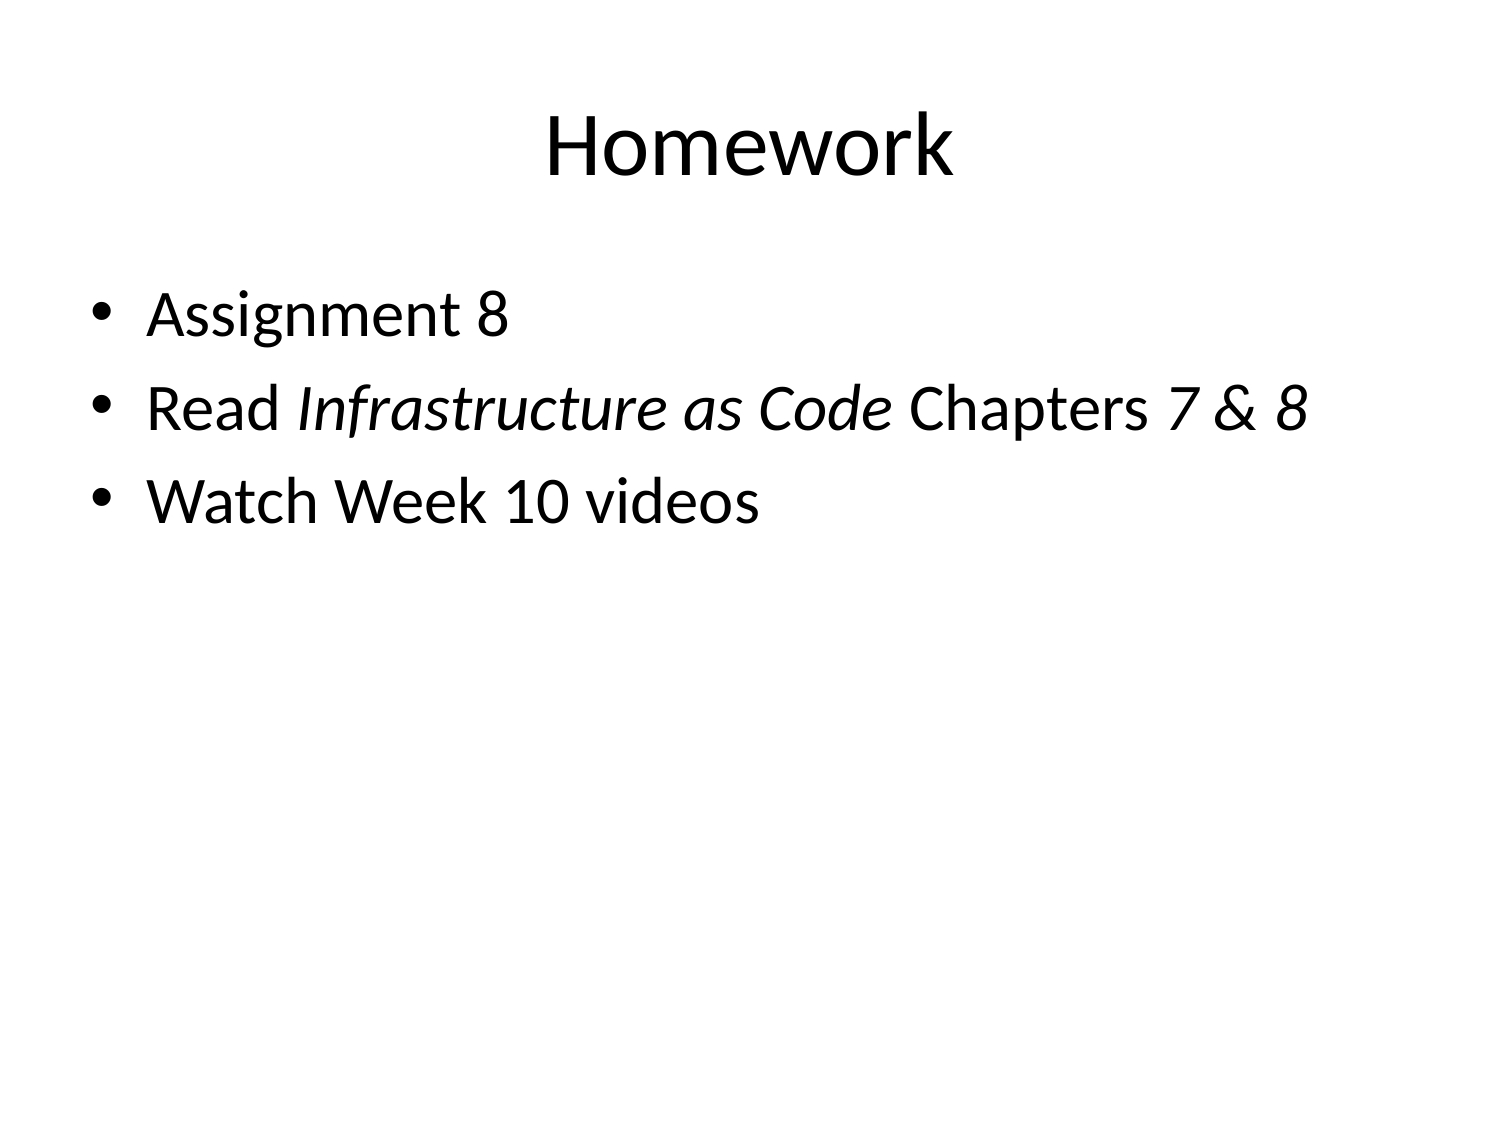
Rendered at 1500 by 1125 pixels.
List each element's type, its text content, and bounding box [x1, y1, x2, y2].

list Assignment 8 Read Infrastructure as Code Chapters 7 & 8 Watch Week 10 videos [75, 262, 1425, 1070]
title Homework [75, 45, 1425, 233]
